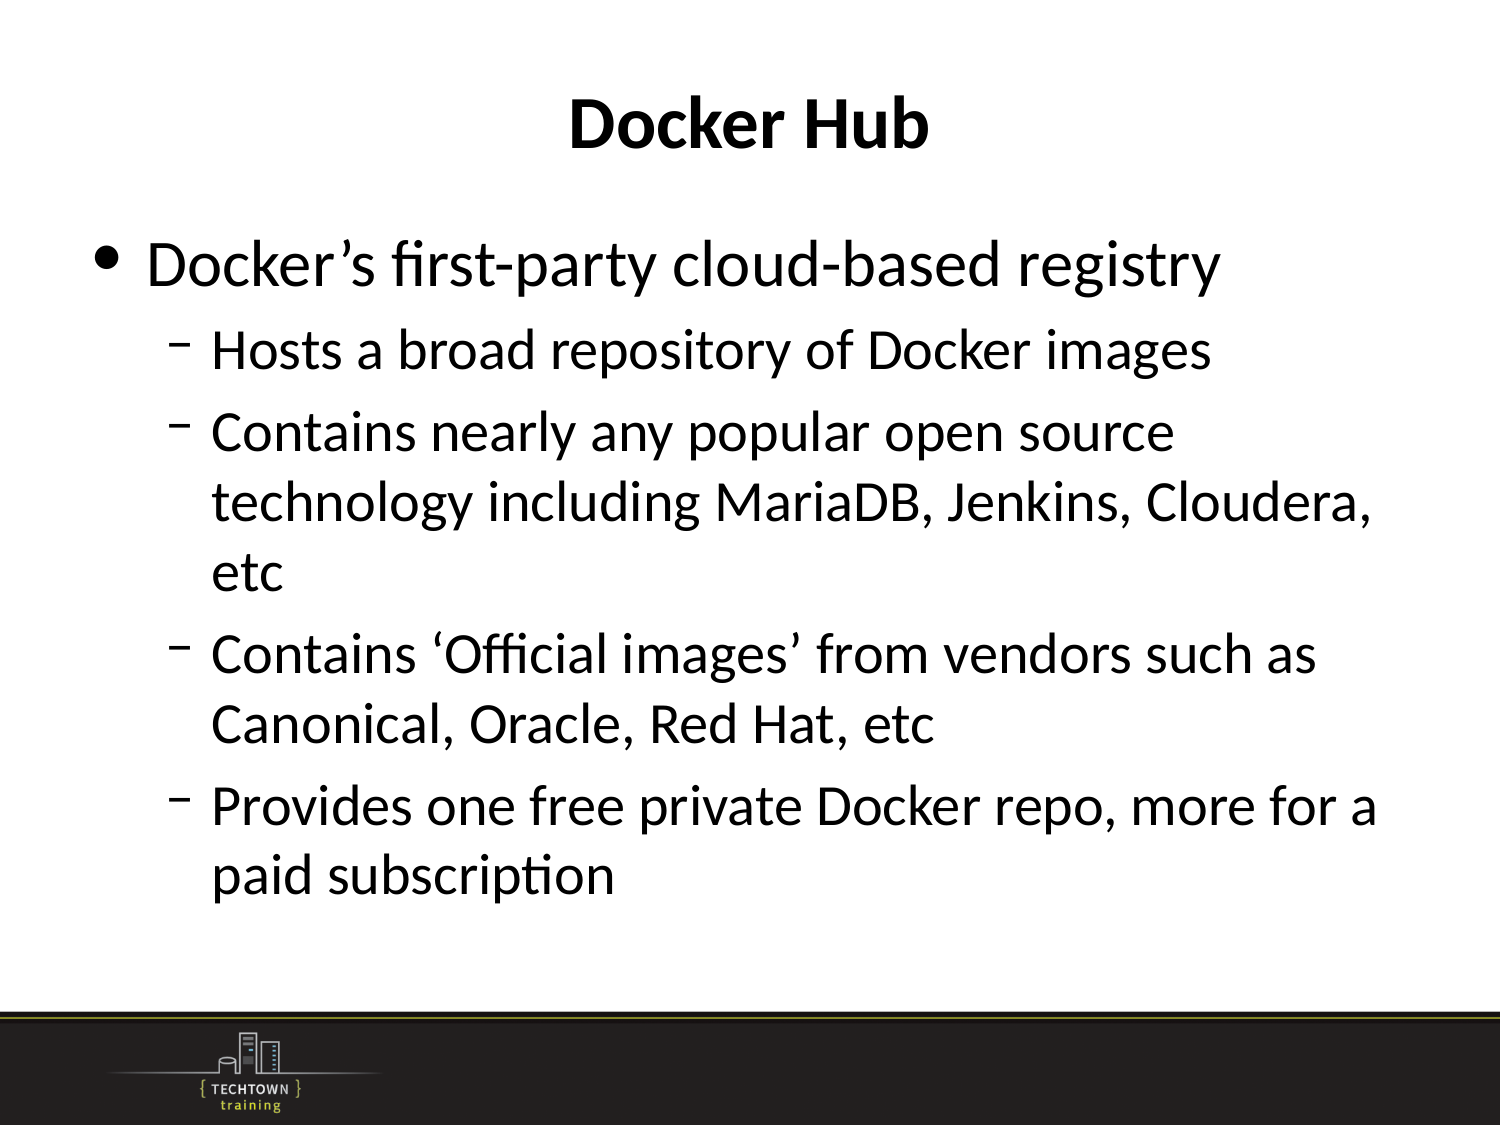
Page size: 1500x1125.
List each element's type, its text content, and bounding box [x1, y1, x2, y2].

list Docker’s first-party cloud-based registry Hosts a broad repository of Docker images Contains nearly any popular open source technology including MariaDB, Jenkins, Cloudera, etc Contains ‘Official images’ from vendors such as Canonical, Oracle, Red Hat, etc Provides one free private Docker repo, more for a paid subscription [75, 212, 1425, 955]
title Docker Hub [75, 24, 1425, 212]
picture [0, 0, 1500, 1125]
